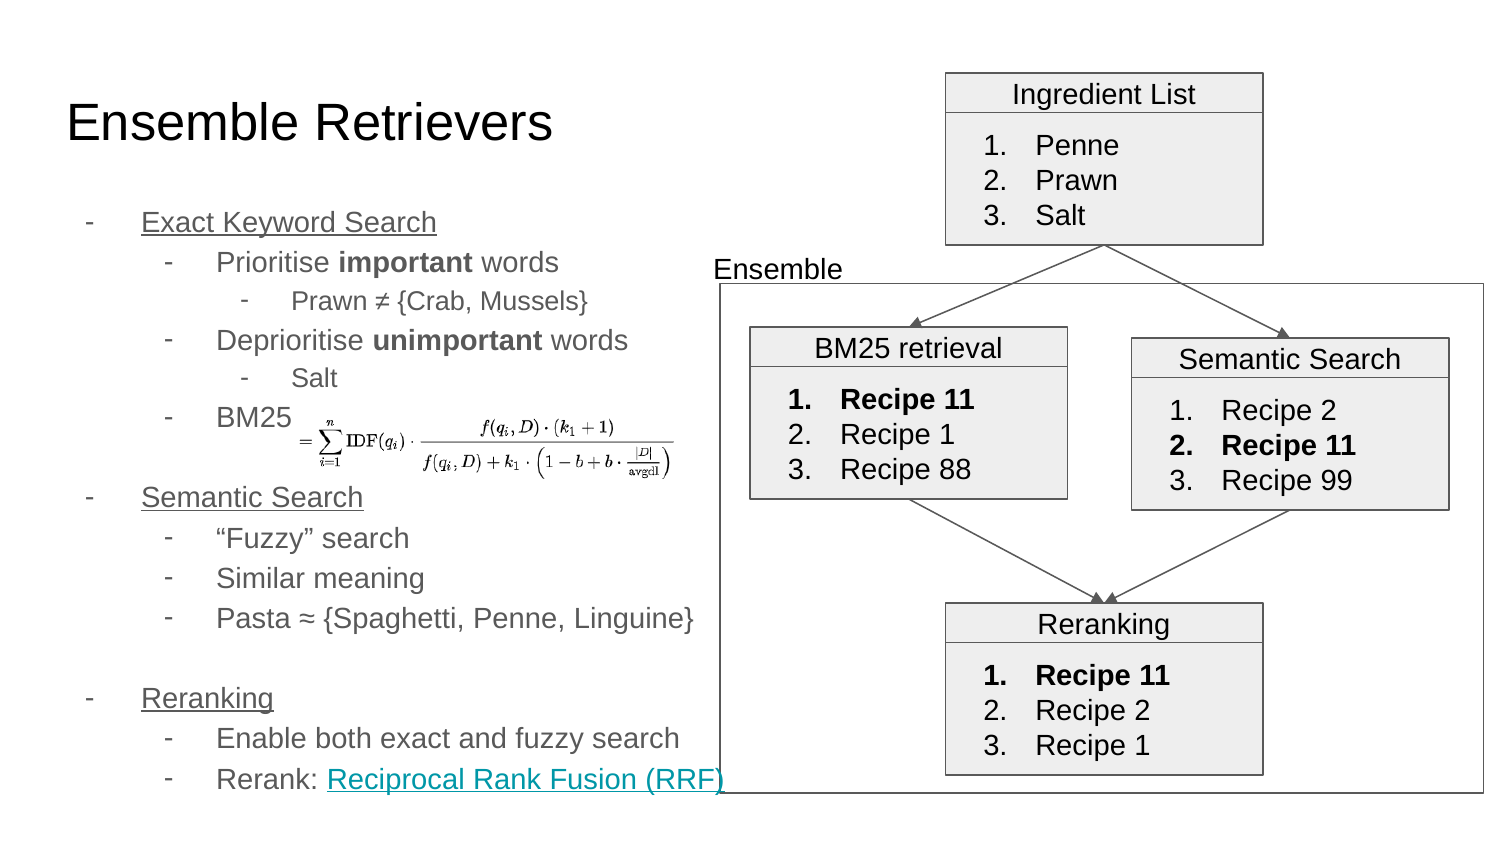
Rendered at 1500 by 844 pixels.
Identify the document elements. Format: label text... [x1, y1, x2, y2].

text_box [1103, 244, 1291, 339]
picture [297, 406, 681, 485]
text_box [1103, 509, 1291, 604]
text_box Ingredient List [945, 72, 1263, 112]
text_box Recipe 11 Recipe 1 Recipe 88 [750, 366, 1068, 499]
text_box Semantic Search [1131, 337, 1449, 377]
text_box [746, 283, 1484, 793]
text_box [908, 498, 1105, 604]
text_box Reranking [945, 612, 1263, 642]
text_box Exact Keyword Search Prioritise important words Prawn ≠ {Crab, Mussels} Deprioritise unimportant words Salt BM25 Semantic Search “Fuzzy” search Similar meaning Pasta ≈ {Spaghetti, Penne, Linguine} Reranking Enable both exact and fuzzy search Rerank: Reciprocal Rank Fusion (RRF) [51, 183, 746, 810]
title Ensemble Retrievers [51, 72, 602, 167]
text_box BM25 retrieval [750, 327, 1068, 366]
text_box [908, 244, 1102, 328]
text_box Penne Prawn Salt [945, 112, 1263, 235]
text_box Recipe 2 Recipe 11 Recipe 99 [1131, 377, 1449, 510]
text_box Recipe 11 Recipe 2 Recipe 1 [945, 642, 1263, 775]
text_box Ensemble [698, 235, 1427, 301]
